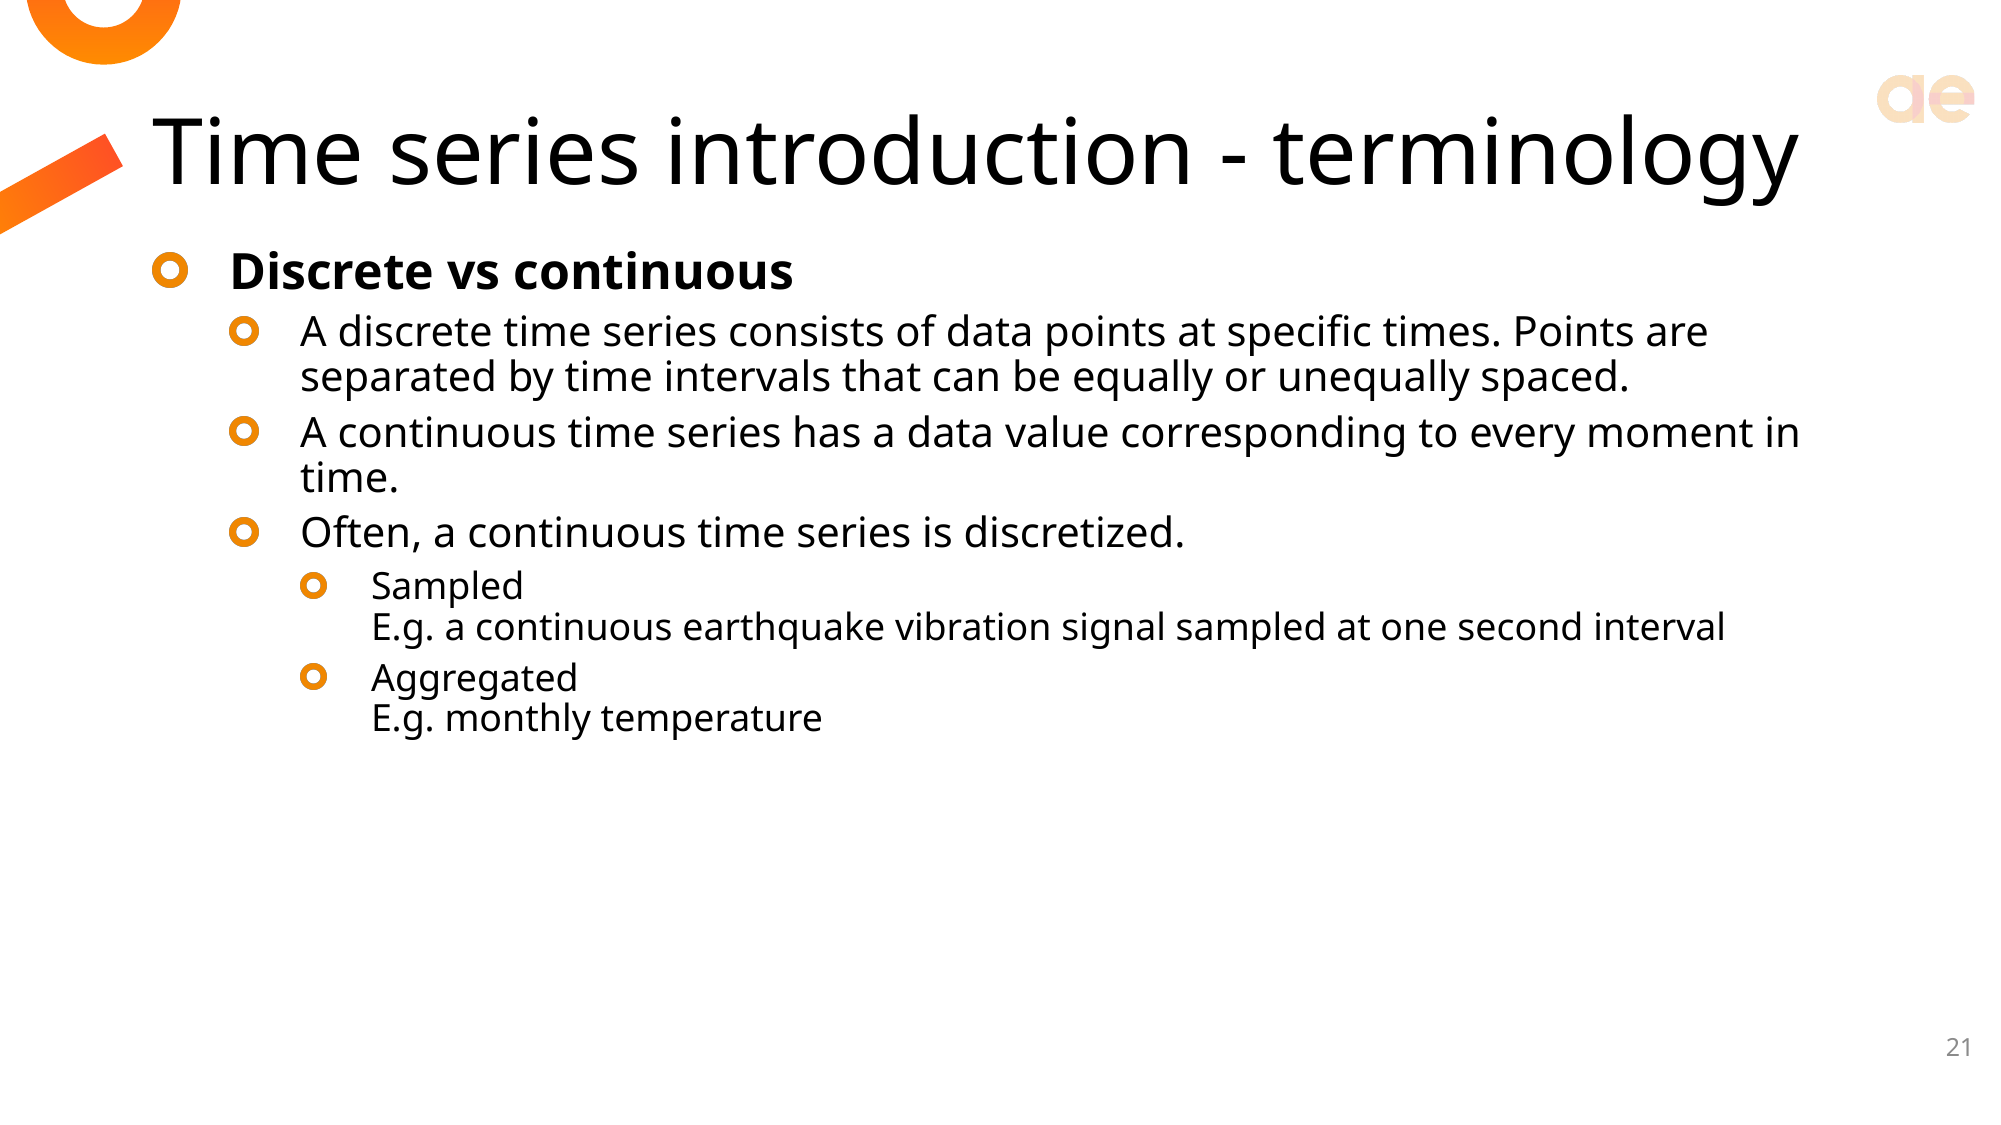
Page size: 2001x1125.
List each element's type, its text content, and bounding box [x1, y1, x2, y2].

picture [229, 517, 259, 547]
picture [229, 316, 259, 346]
picture [229, 416, 259, 446]
picture [1877, 75, 1975, 123]
picture [300, 663, 327, 690]
list Discrete vs continuous A discrete time series consists of data points at specific times. Points are separated by time intervals that can be equally or unequally spaced. A continuous time series has a data value corresponding to every moment in time. Often, a continuous time series is discretized. Sampled E.g. a continuous earthquake vibration signal sampled at one second interval Aggregated E.g. monthly temperature [137, 238, 1863, 1019]
picture [152, 252, 188, 288]
title Time series introduction - terminology [137, 79, 1863, 212]
picture [300, 572, 327, 599]
slide_number 21 [1726, 1019, 1975, 1079]
